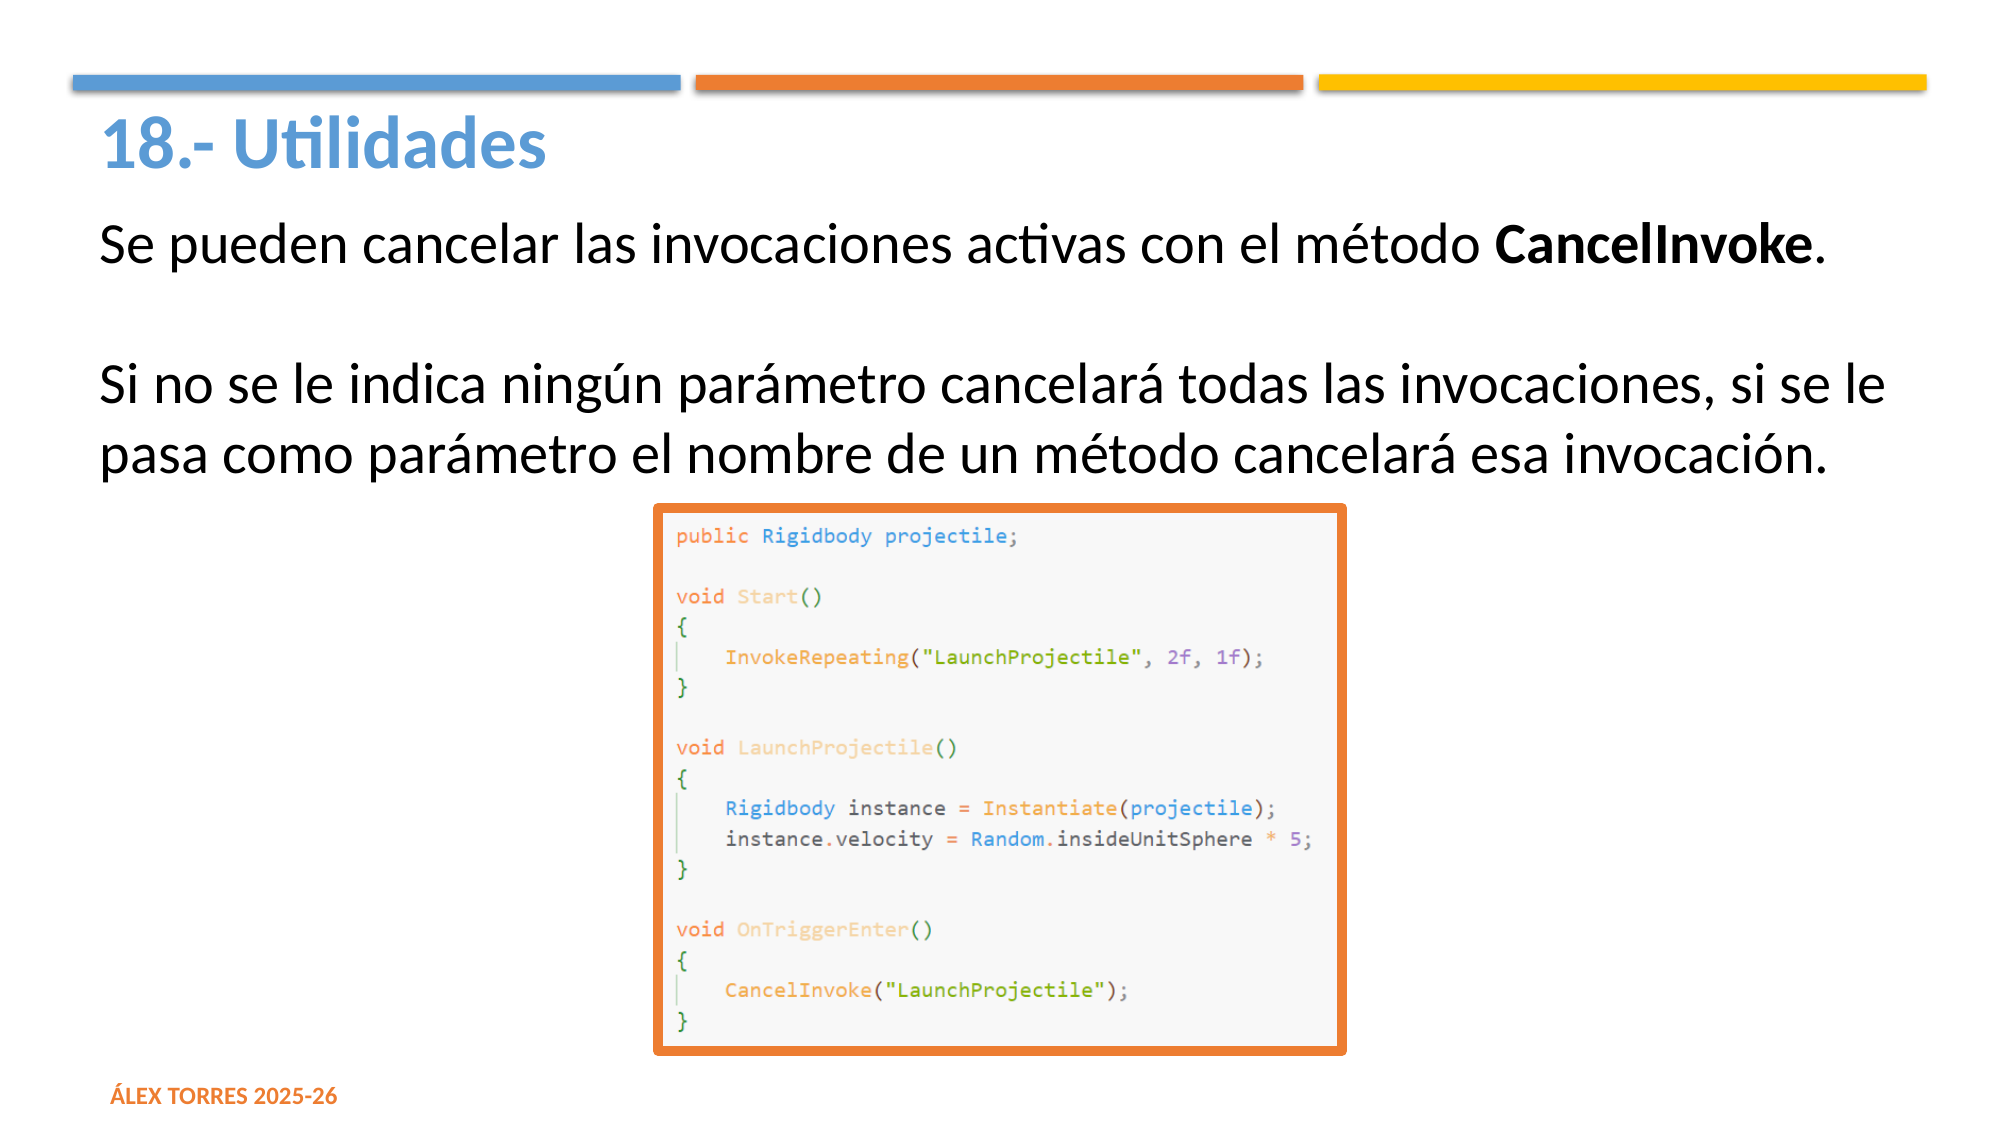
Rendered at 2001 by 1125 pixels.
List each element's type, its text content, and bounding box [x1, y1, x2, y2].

picture [662, 511, 1338, 1047]
text_box Se pueden cancelar las invocaciones activas con el método CancelInvoke. Si no se le indica ningún parámetro cancelará todas las invocaciones, si se le pasa como parámetro el nombre de un método cancelará esa invocación. [85, 190, 1915, 1074]
text_box 18.- Utilidades [85, 78, 1915, 188]
